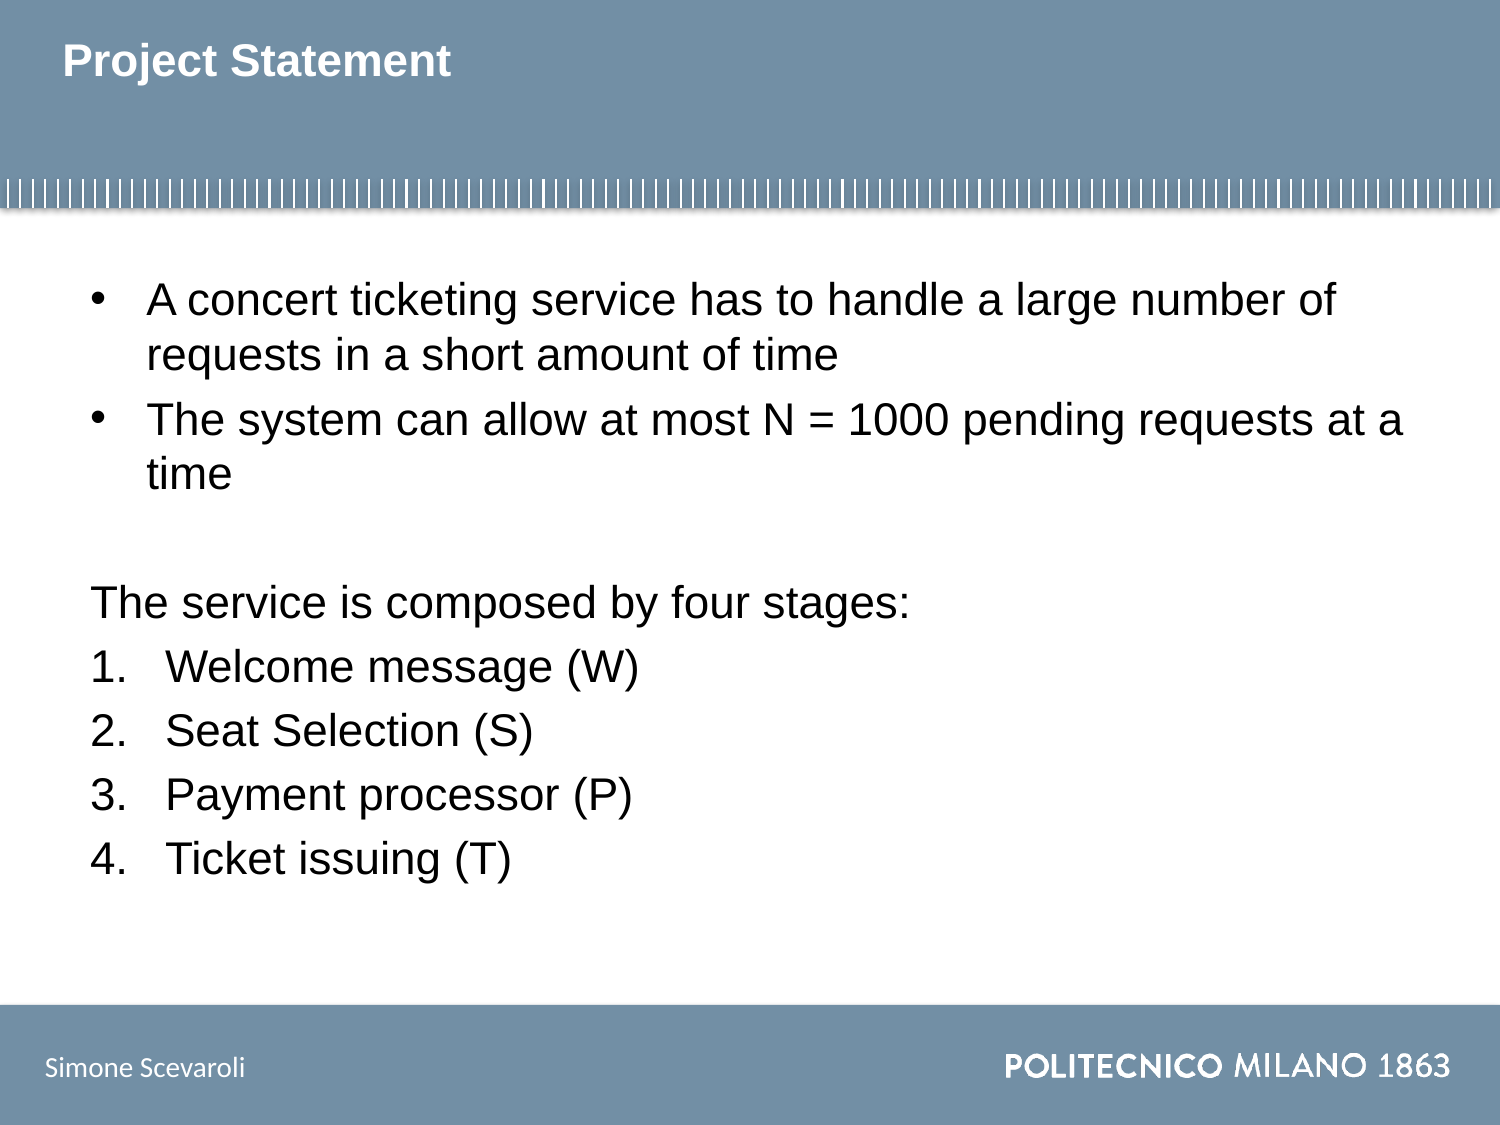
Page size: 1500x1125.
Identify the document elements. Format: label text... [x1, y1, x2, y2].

title Project Statement [47, 22, 1455, 161]
picture [999, 1041, 1456, 1089]
list A concert ticketing service has to handle a large number of requests in a short amount of time The system can allow at most N = 1000 pending requests at a time The service is composed by four stages: Welcome message (W) Seat Selection (S) Payment processor (P) Ticket issuing (T) [75, 262, 1441, 1005]
text_box Simone Scevaroli [29, 1041, 534, 1091]
